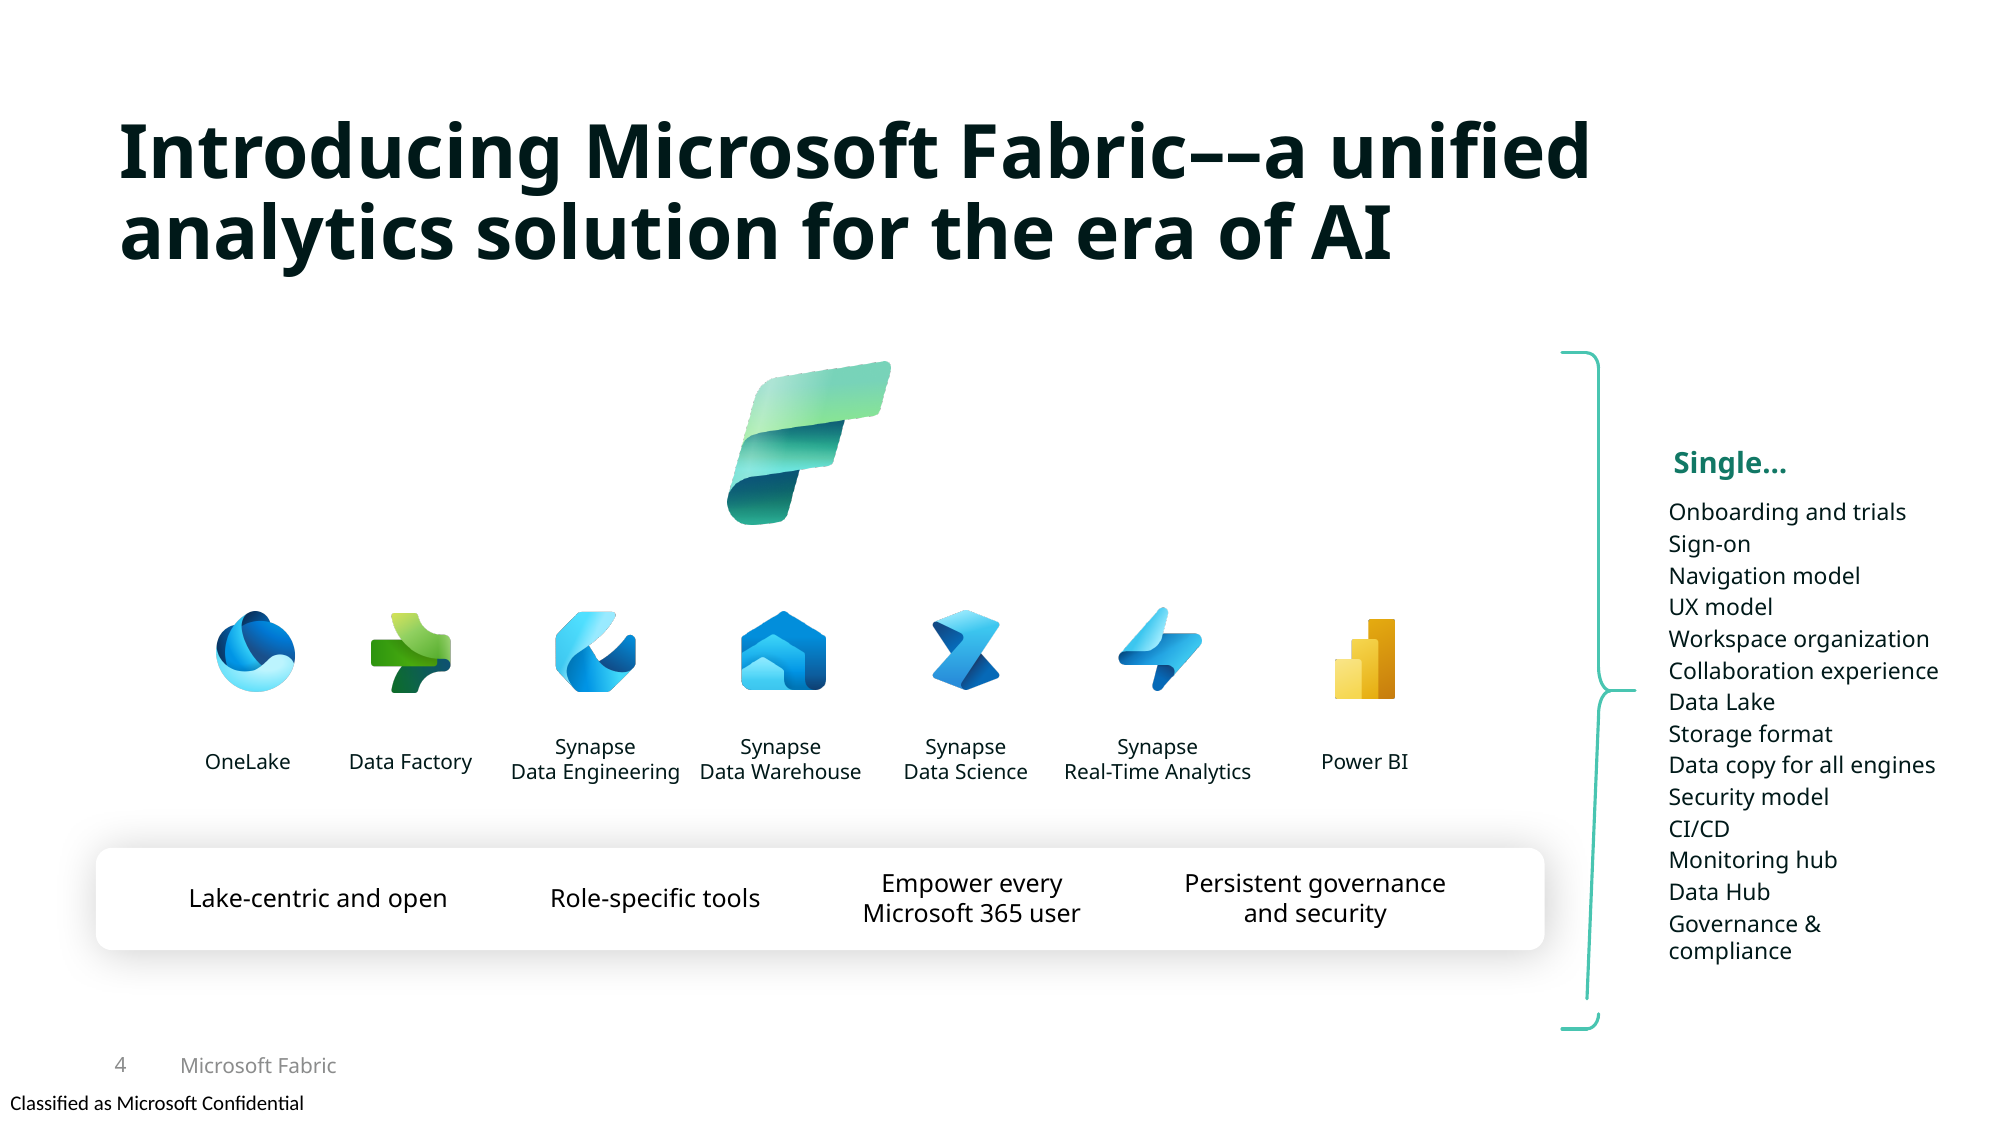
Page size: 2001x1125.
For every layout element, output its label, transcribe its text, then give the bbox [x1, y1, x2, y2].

text_box Synapse Data Science [903, 733, 1029, 784]
text_box Synapse Real-Time Analytics [1064, 733, 1252, 784]
footer Microsoft Fabric [165, 1035, 507, 1096]
text_box [95, 847, 1545, 951]
picture [215, 611, 296, 692]
text_box Empower every Microsoft 365 user [844, 860, 1100, 936]
text_box Onboarding and trials Sign-on Navigation model UX model Workspace organization Collaboration experience Data Lake Storage format Data copy for all engines Security model CI/CD Monitoring hub Data Hub Governance & compliance [1668, 490, 1963, 972]
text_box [1562, 352, 1636, 1029]
picture [918, 602, 1014, 698]
title Introducing Microsoft Fabric––a unified analytics solution for the era of AI [104, 106, 1884, 204]
text_box Synapse Data Warehouse [699, 733, 862, 784]
text_box Lake-centric and open [170, 875, 467, 920]
picture [727, 361, 891, 525]
text_box OneLake [204, 748, 291, 774]
picture [733, 603, 834, 704]
text_box Single… [1667, 444, 1794, 480]
slide_number 4 [99, 1035, 165, 1096]
text_box Synapse Data Engineering [510, 733, 681, 784]
picture [362, 605, 458, 701]
picture [1317, 611, 1413, 707]
picture [548, 604, 643, 700]
text_box Data Factory [348, 748, 473, 774]
picture [1110, 599, 1210, 699]
text_box Power BI [1321, 748, 1409, 774]
text_box Persistent governance and security [1161, 860, 1470, 936]
text_box Role-specific tools [528, 875, 783, 920]
